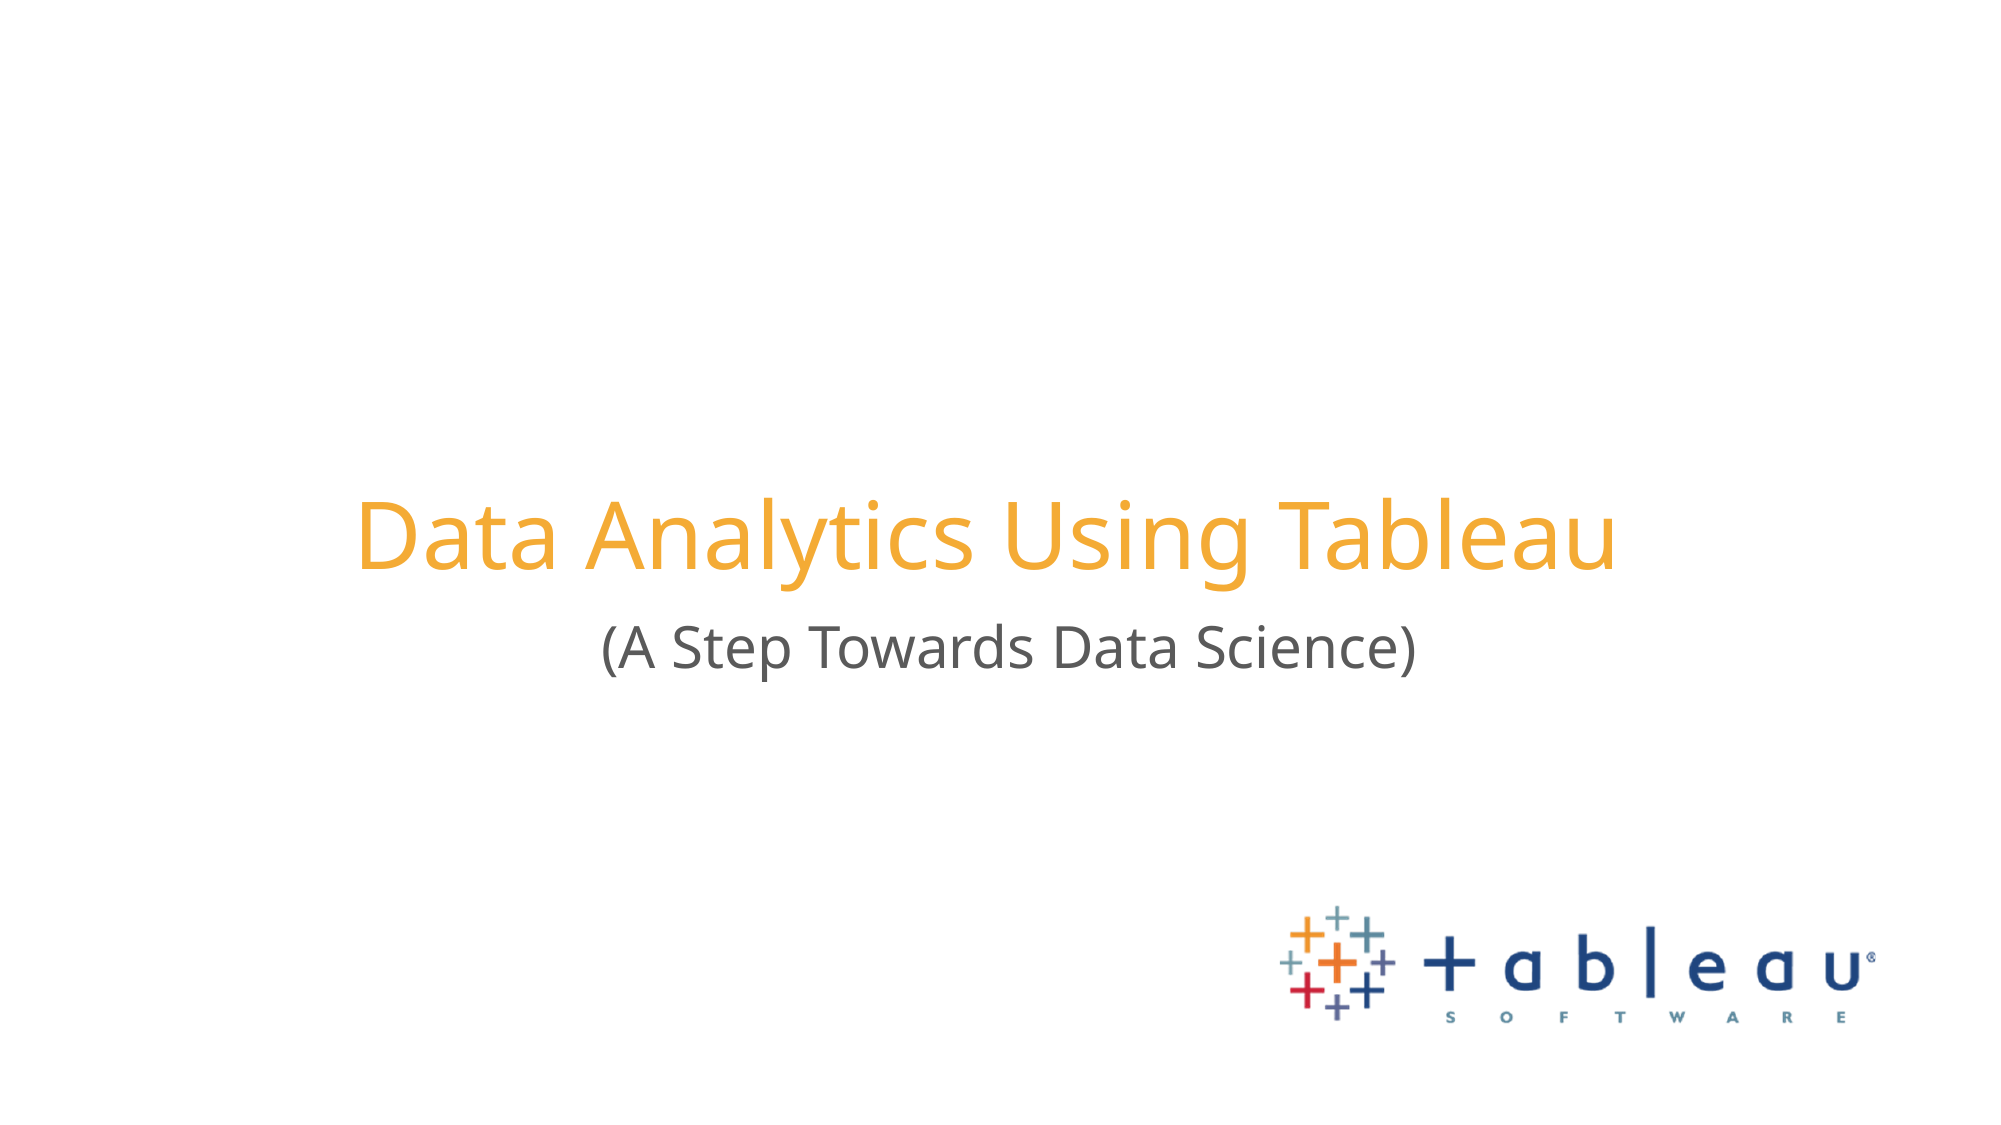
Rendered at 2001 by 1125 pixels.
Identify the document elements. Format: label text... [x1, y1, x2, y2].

text_box Data Analytics Using Tableau [68, 460, 1932, 595]
text_box (A Step Towards Data Science) [68, 595, 1932, 697]
picture [1279, 896, 1876, 1040]
